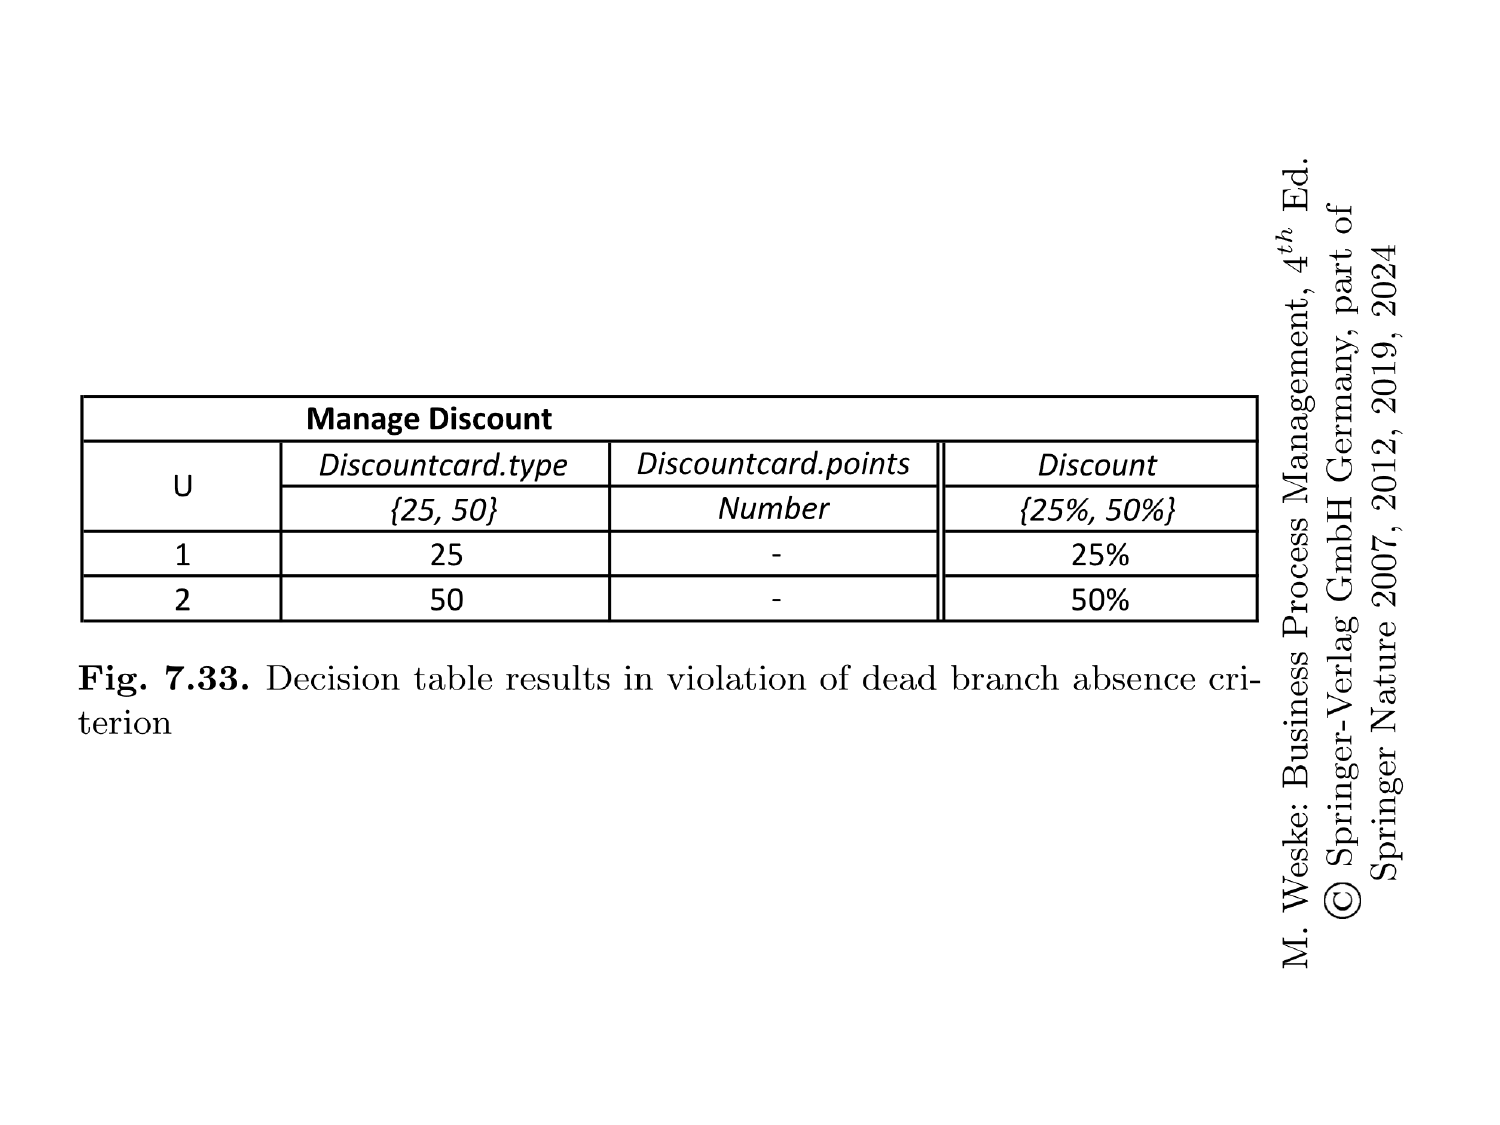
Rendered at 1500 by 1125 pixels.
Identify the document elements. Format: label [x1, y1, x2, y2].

picture [74, 104, 1425, 1021]
